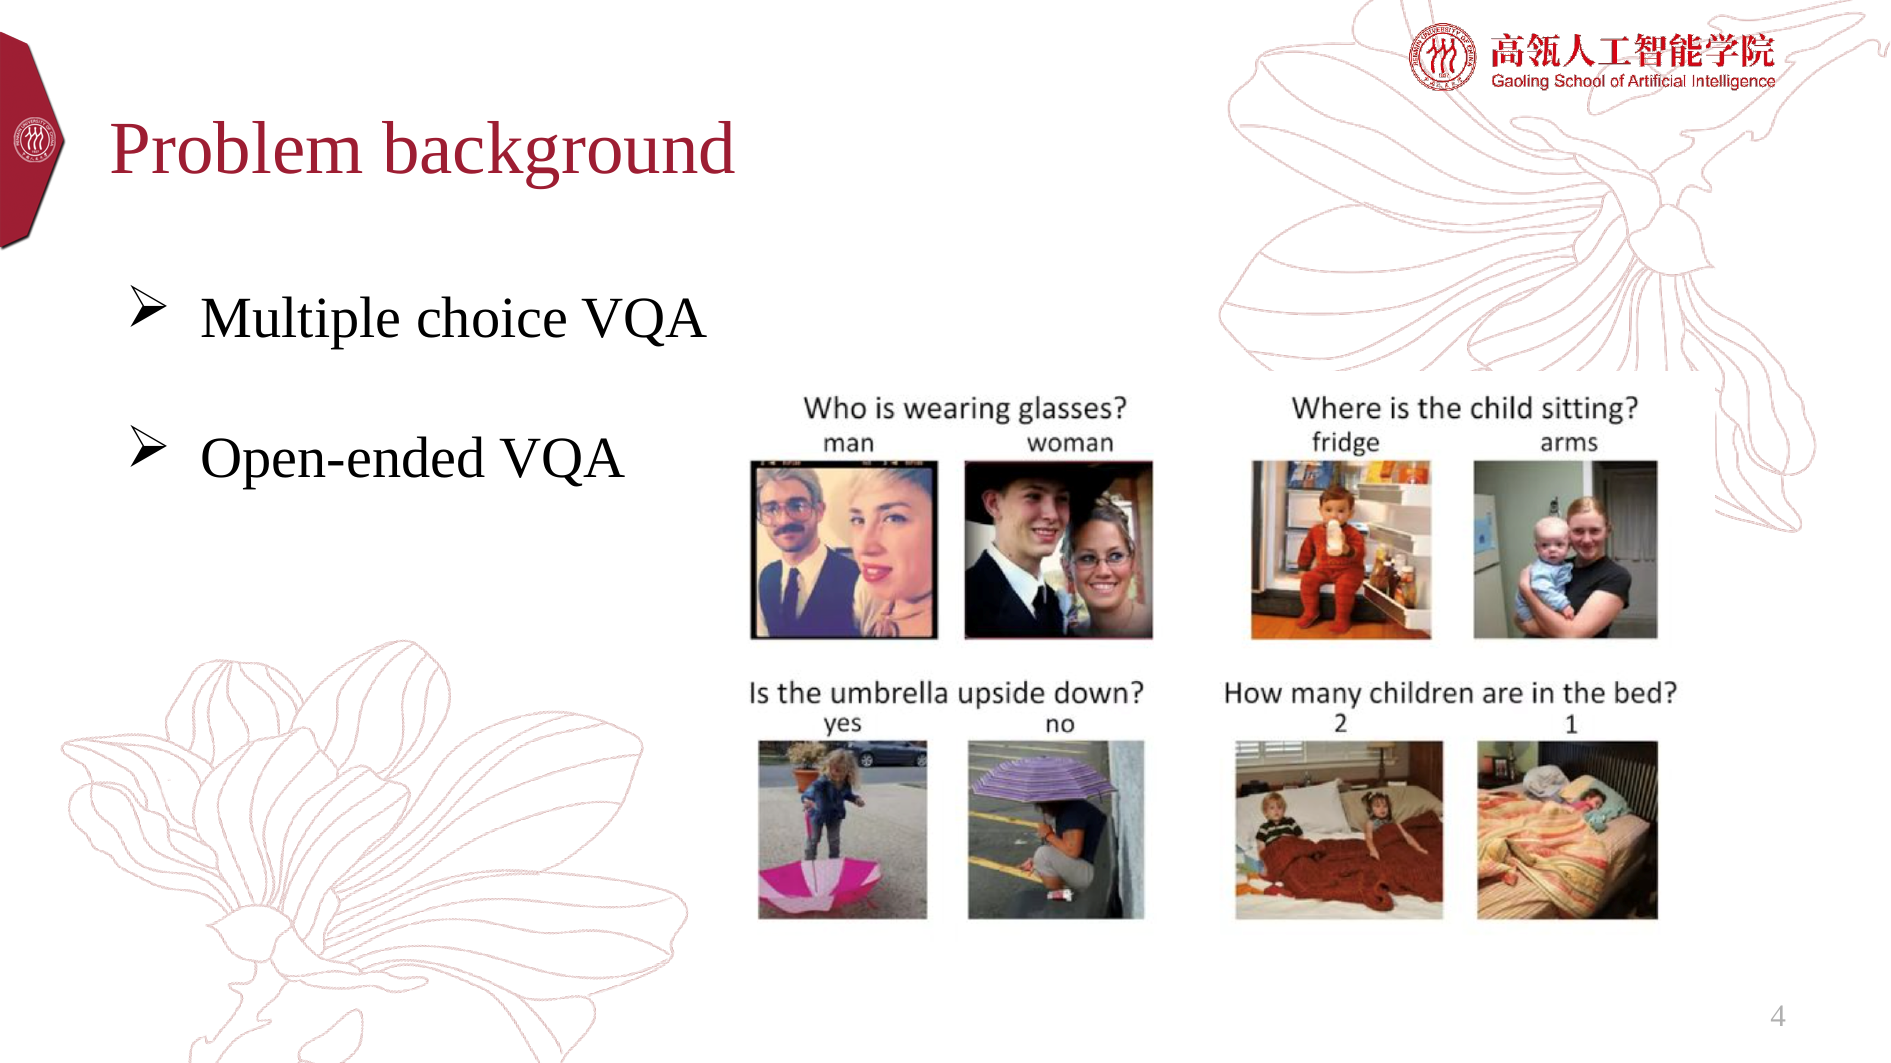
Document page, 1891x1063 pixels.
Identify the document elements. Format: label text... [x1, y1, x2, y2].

slide_number 3 [1743, 695, 1796, 1063]
picture [1408, 23, 1775, 92]
picture [720, 371, 1715, 967]
picture [0, 21, 70, 266]
text_box Problem background [94, 90, 910, 196]
text_box Multiple choice VQA Open-ended VQA [118, 271, 1029, 567]
